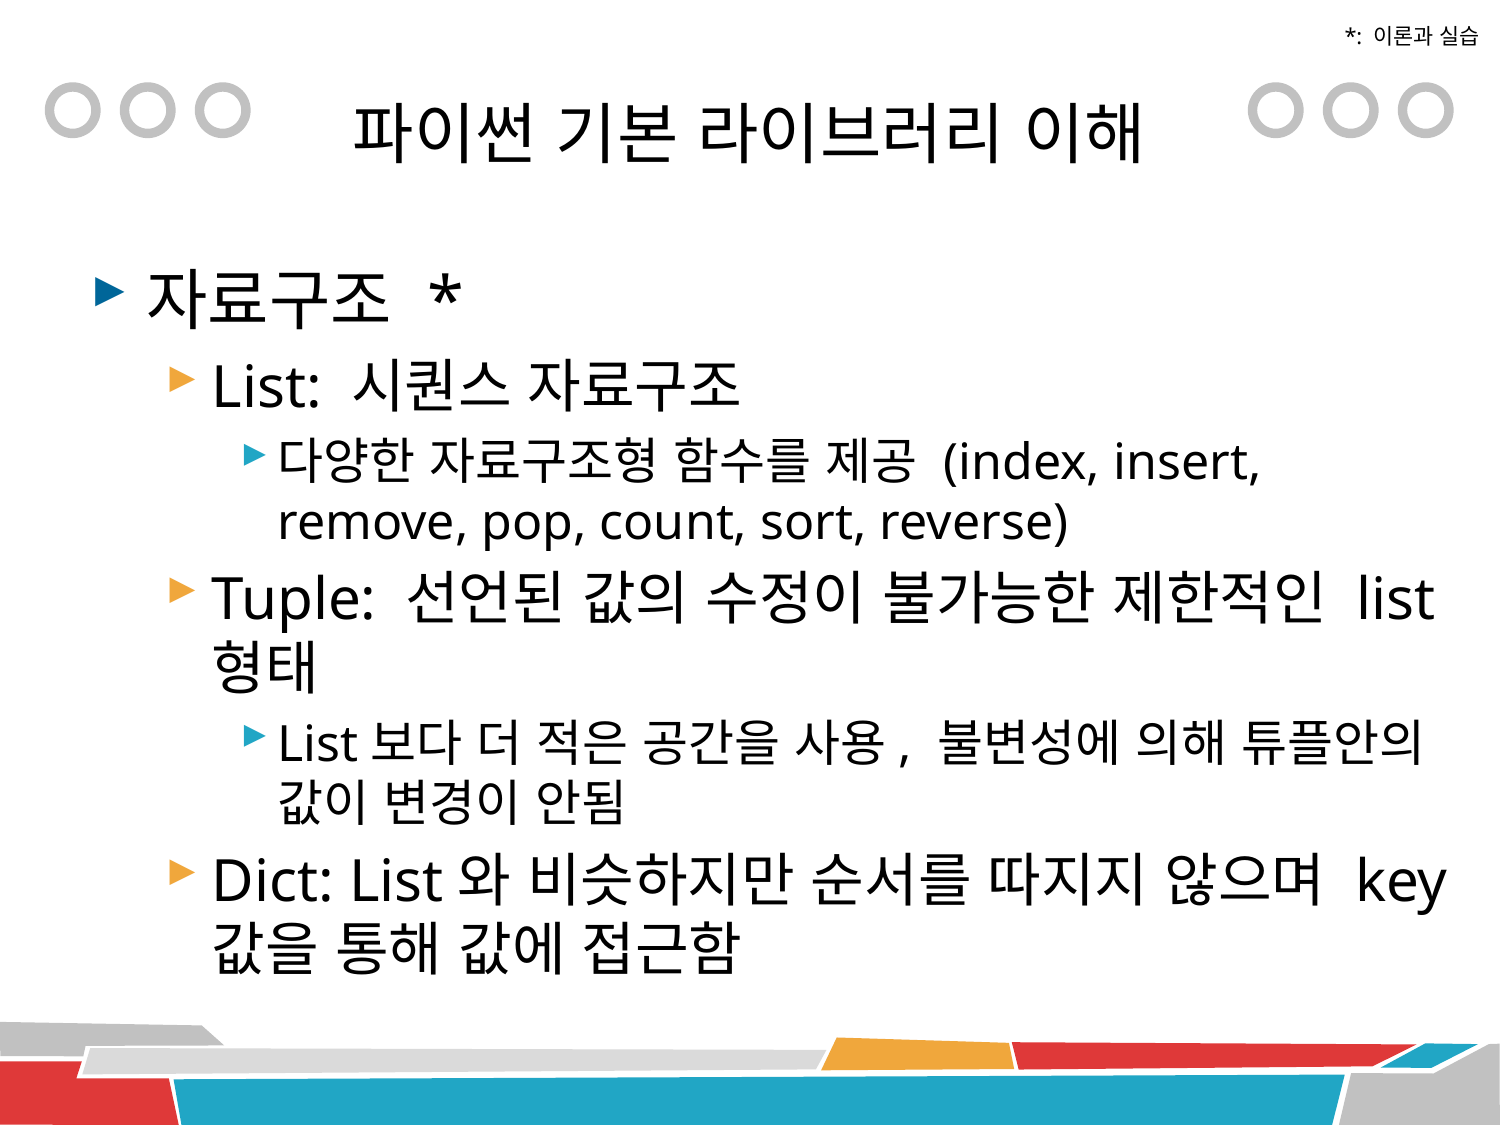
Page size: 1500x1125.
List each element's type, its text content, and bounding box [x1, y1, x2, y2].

title 파이썬 기본 라이브러리 이해 [262, 18, 1238, 206]
list 자료구조 * List: 시퀀스 자료구조 다양한 자료구조형 함수를 제공 (index, insert, remove, pop, count, sort, reverse) Tuple: 선언된 값의 수정이 불가능한 제한적인 list형태 List보다 더 적은 공간을 사용, 불변성에 의해 튜플안의 값이 변경이 안됨 Dict: List와 비슷하지만 순서를 따지지 않으며 key값을 통해 값에 접근함 [75, 250, 1471, 1005]
text_box *: 이론과 실습 [1329, 15, 1495, 57]
